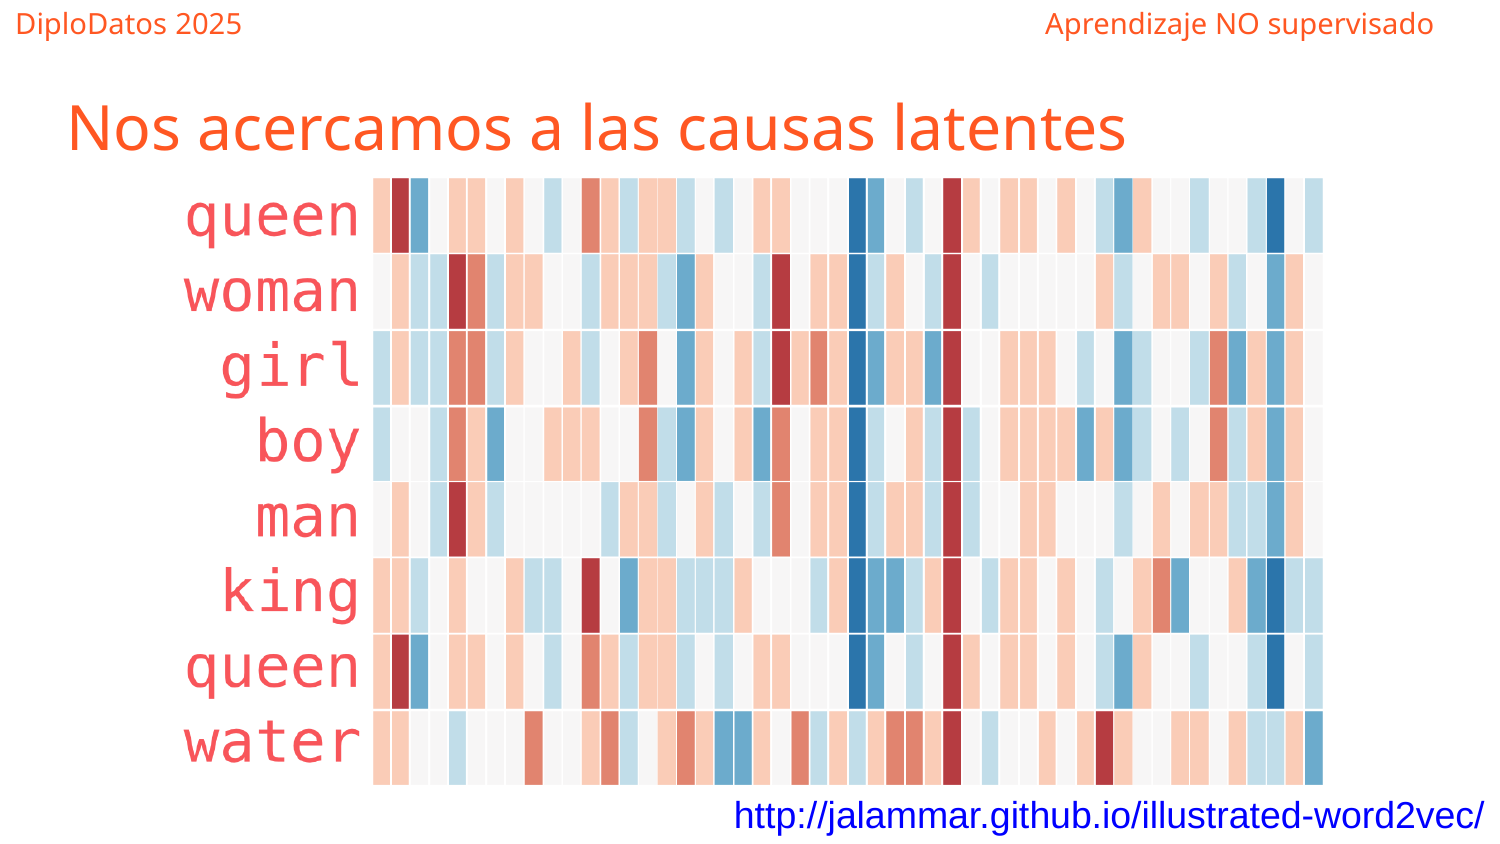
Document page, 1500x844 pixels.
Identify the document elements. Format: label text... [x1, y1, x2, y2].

title Nos acercamos a las causas latentes [51, 72, 1449, 167]
text_box http://jalammar.github.io/illustrated-word2vec/ [691, 776, 1500, 844]
picture [167, 172, 1330, 794]
